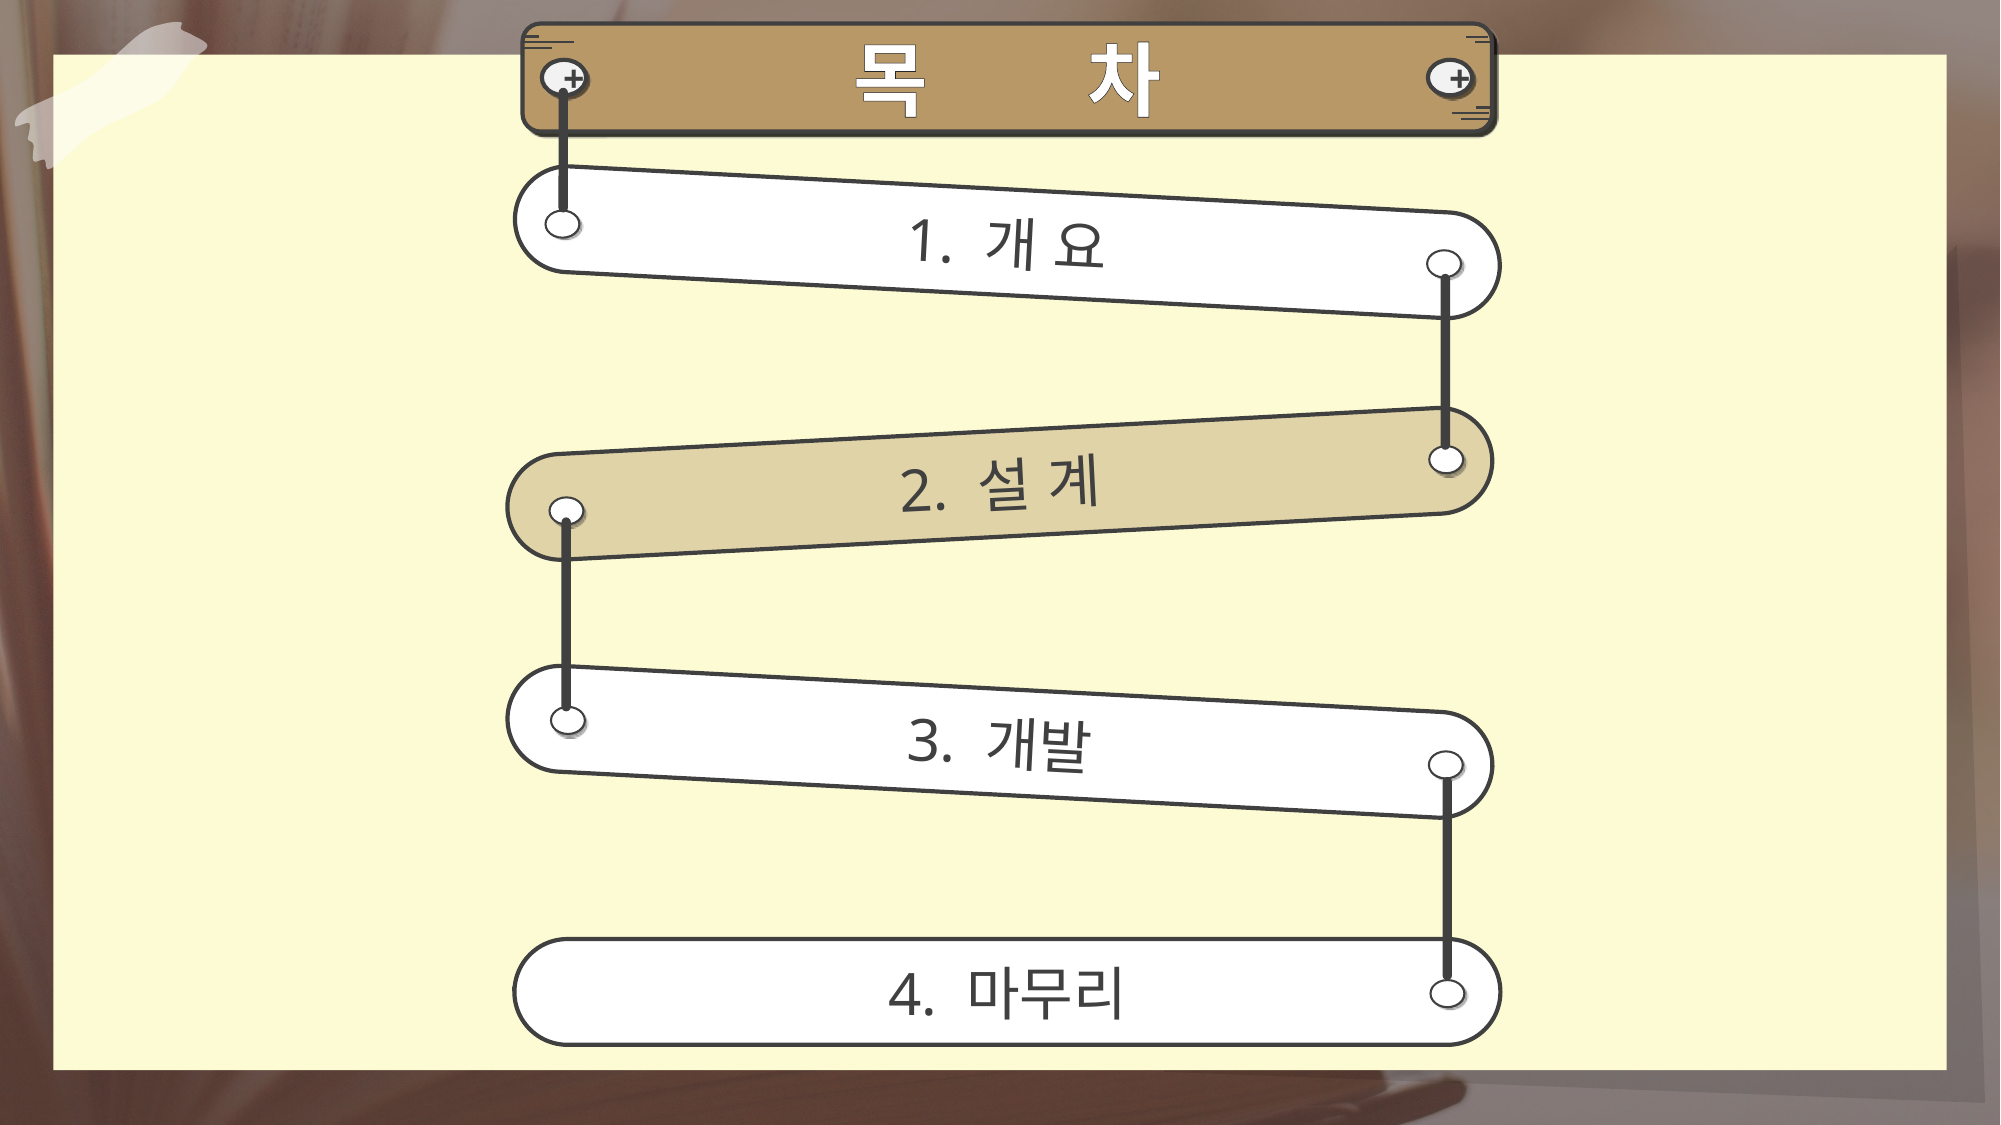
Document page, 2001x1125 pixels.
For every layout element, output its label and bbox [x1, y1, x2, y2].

picture [0, 0, 2000, 1125]
text_box [506, 23, 1501, 1045]
